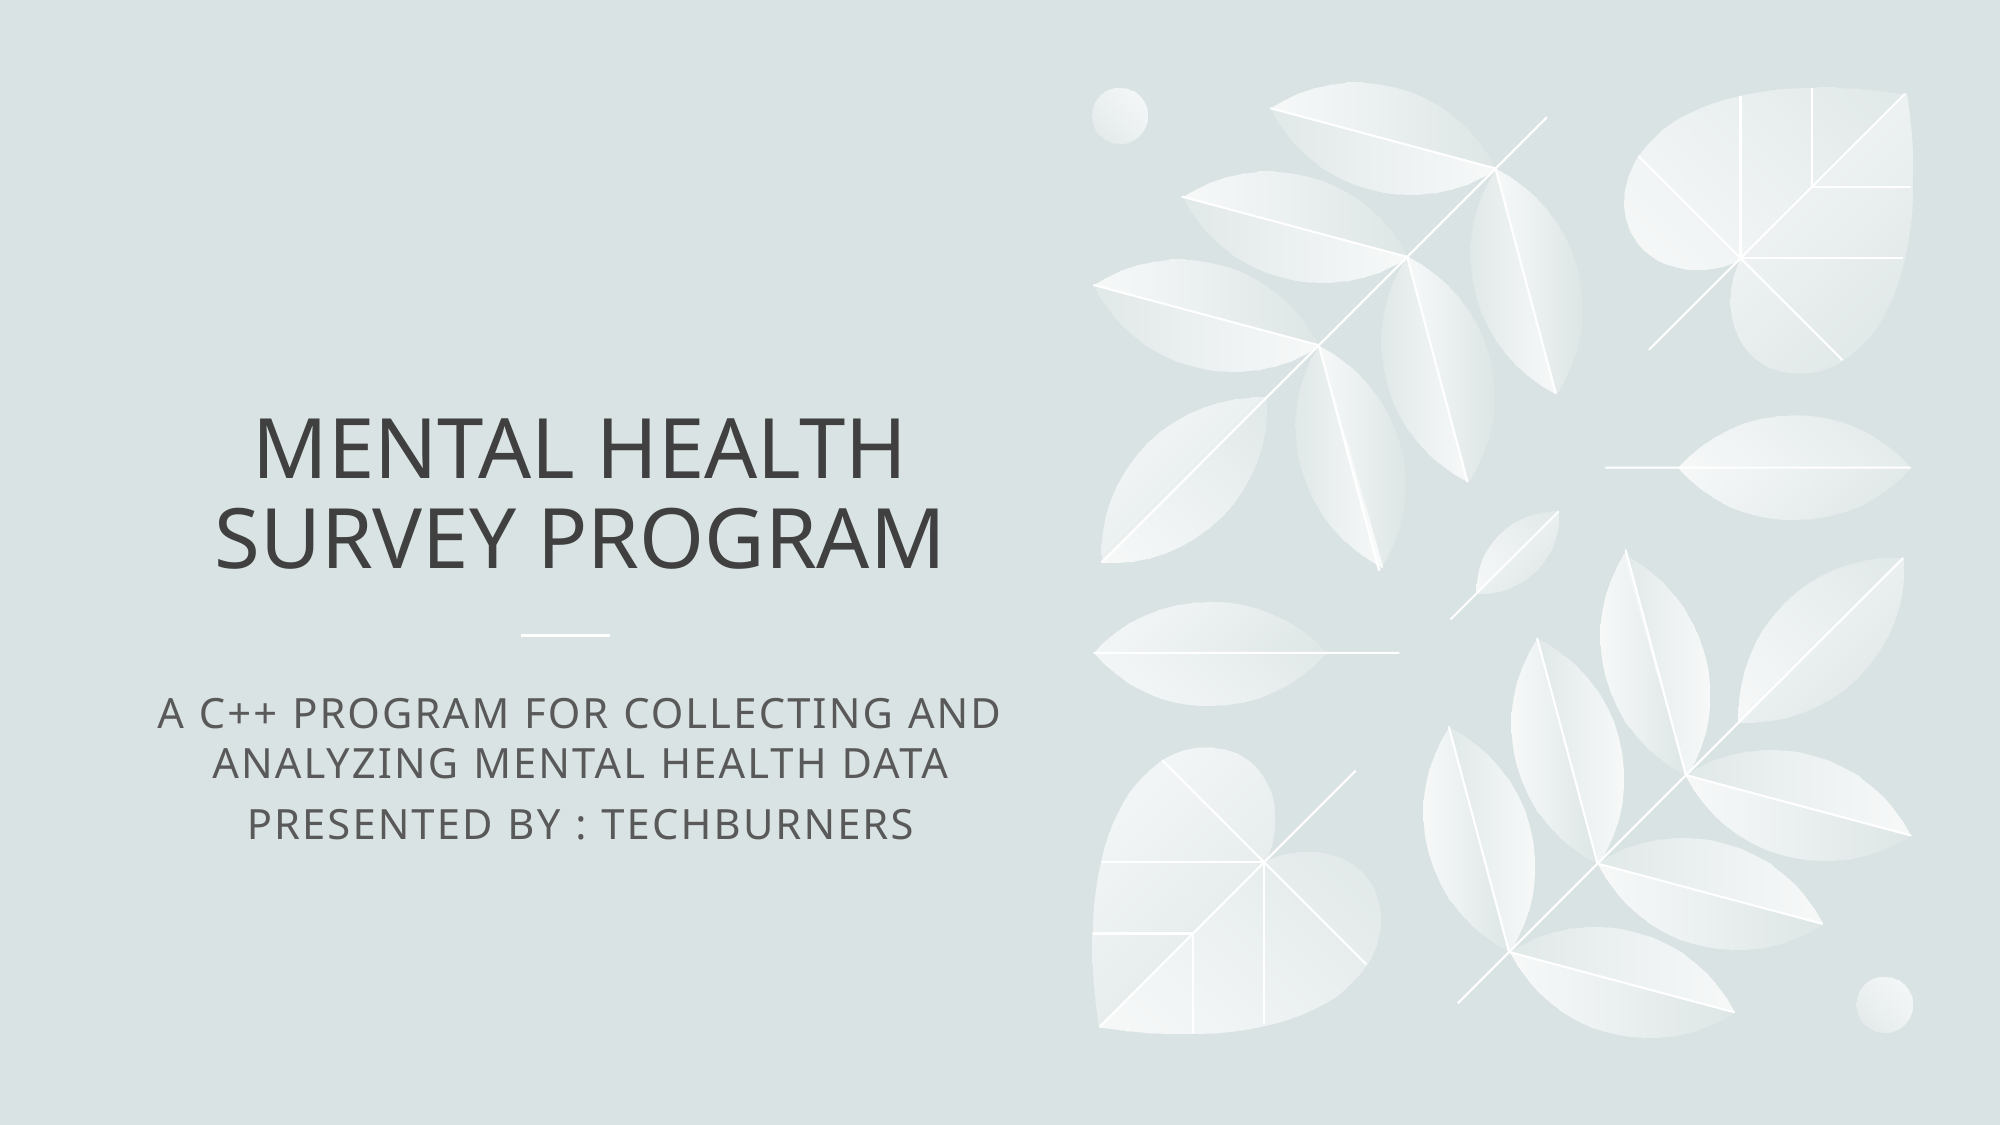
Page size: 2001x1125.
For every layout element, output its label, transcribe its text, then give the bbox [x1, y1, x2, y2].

subtitle A C++ Program for Collecting and Analyzing Mental Health Data Presented by : Techburners [100, 679, 1061, 934]
title Mental Health Survey Program [100, 87, 1061, 595]
